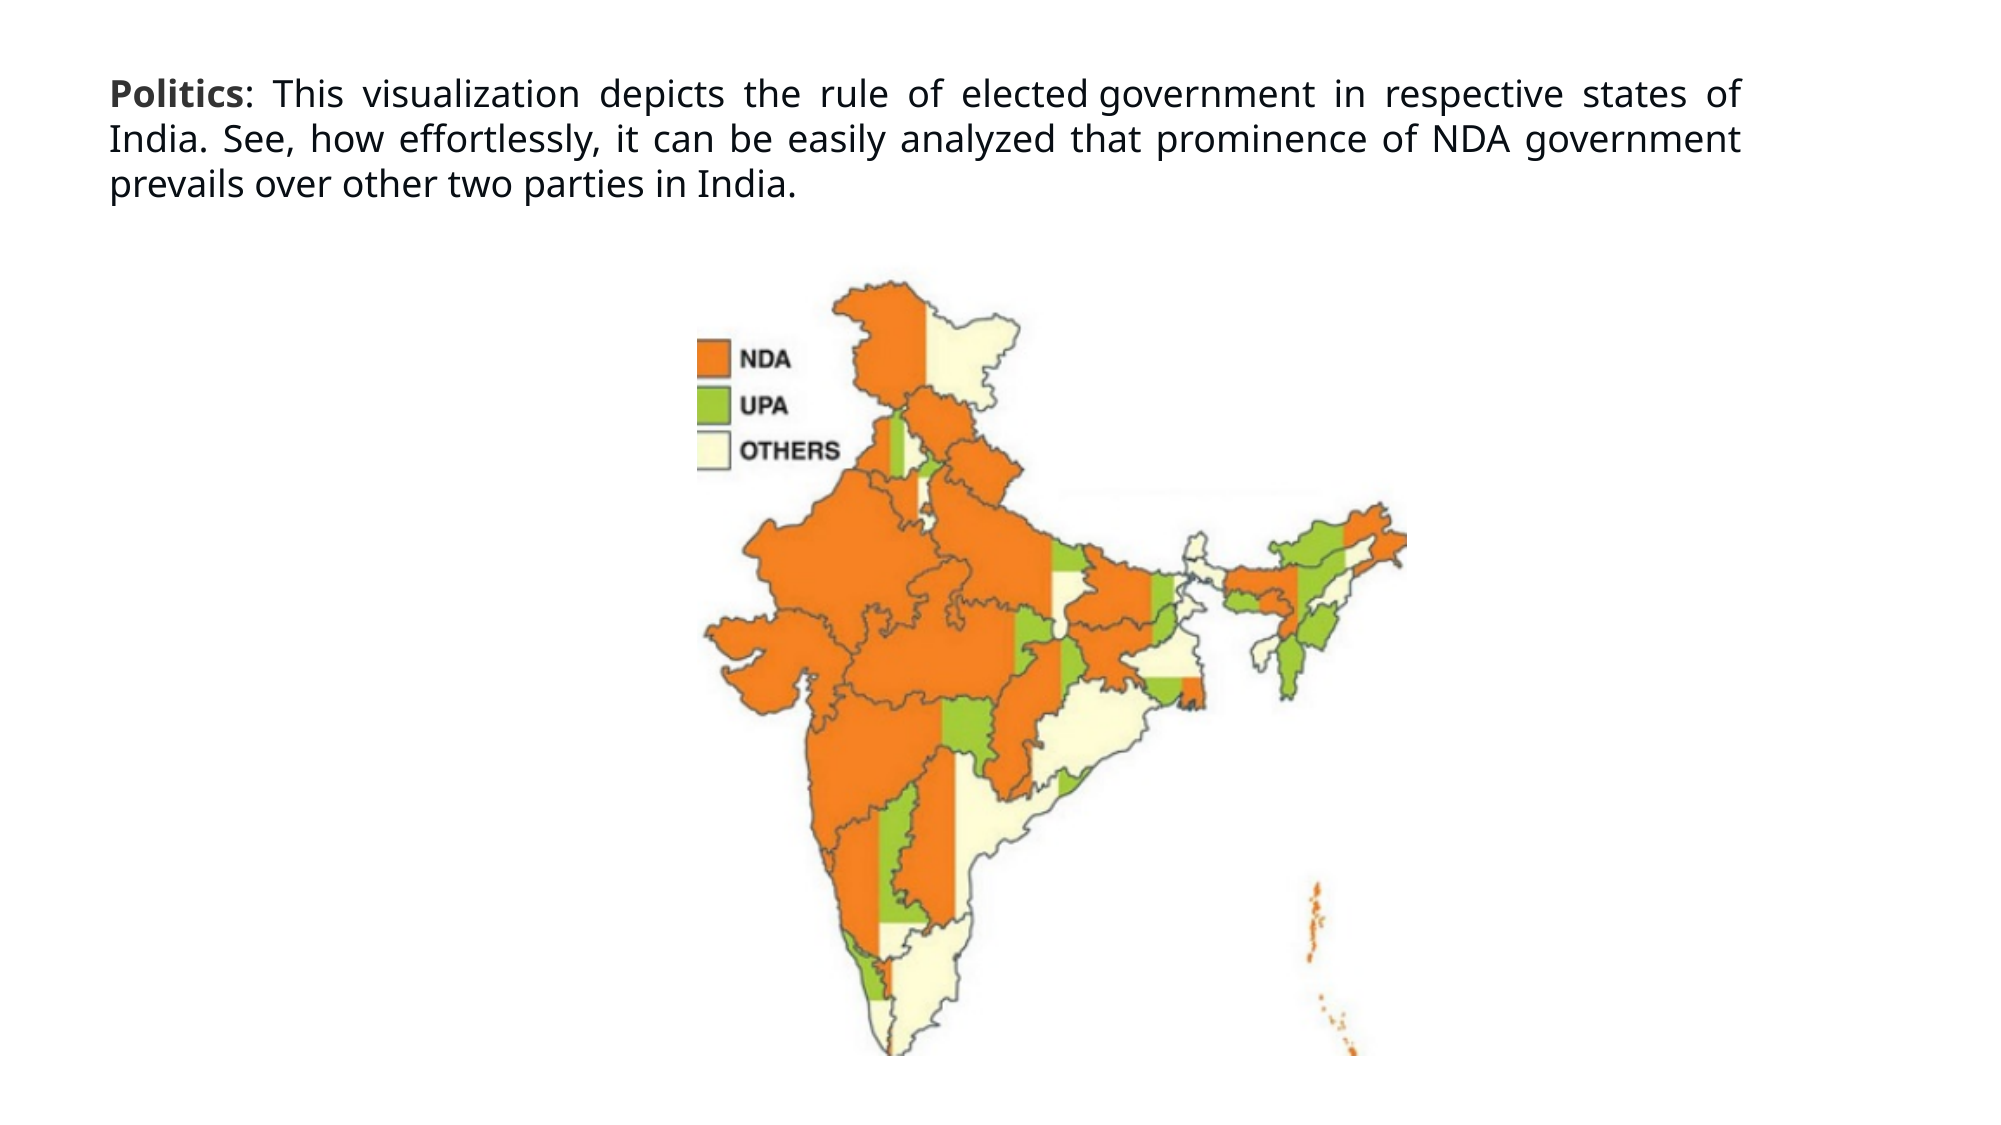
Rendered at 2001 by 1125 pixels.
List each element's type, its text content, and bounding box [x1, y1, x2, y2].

text_box Politics: This visualization depicts the rule of elected government in respective states of India. See, how effortlessly, it can be easily analyzed that prominence of NDA government prevails over other two parties in India. [94, 63, 1758, 213]
picture [697, 242, 1407, 1057]
